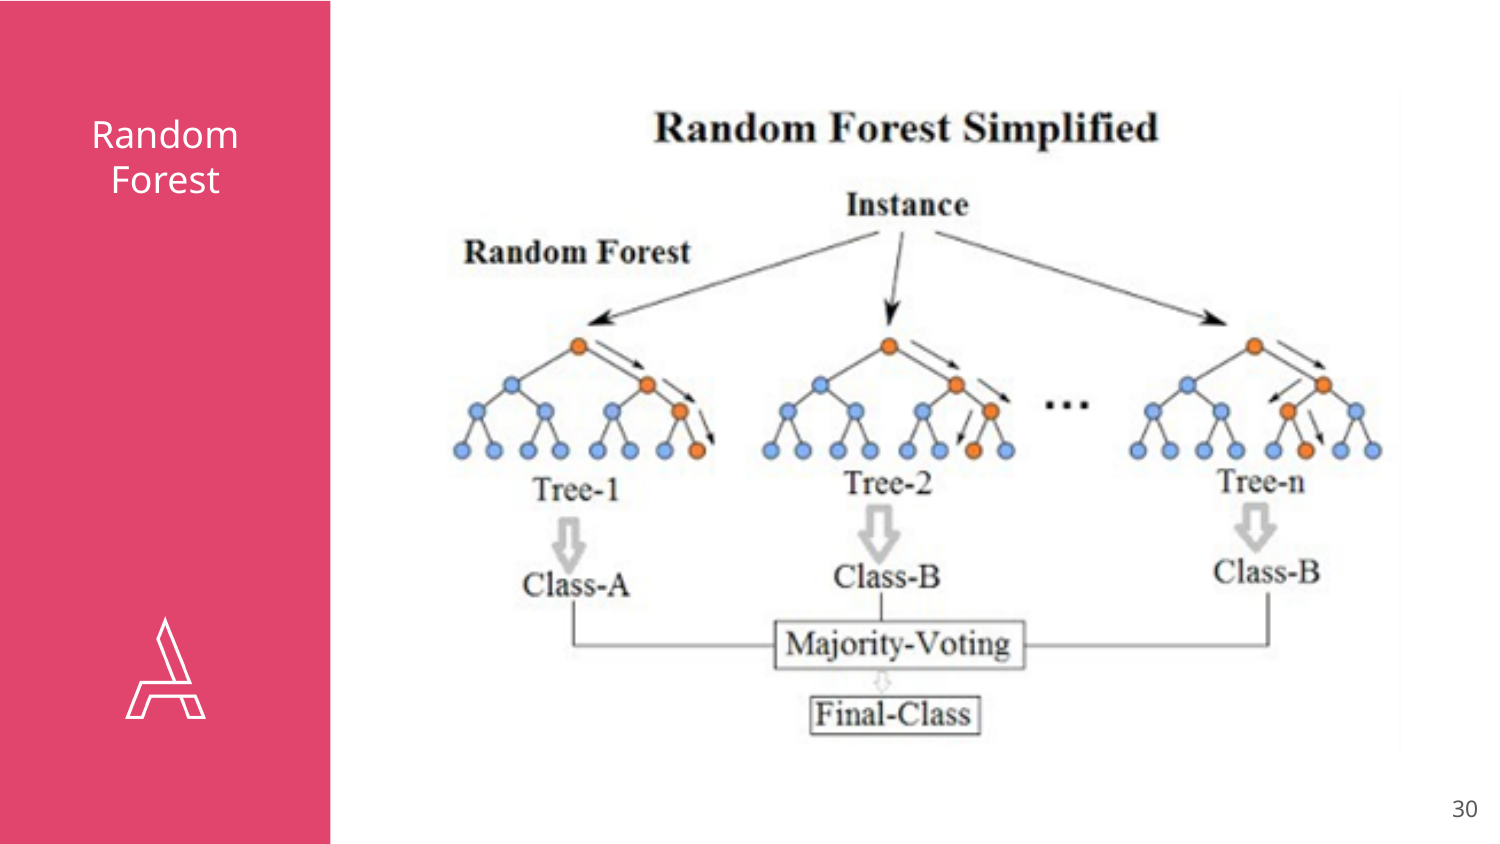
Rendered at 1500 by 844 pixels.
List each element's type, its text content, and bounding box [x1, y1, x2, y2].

picture [125, 616, 206, 719]
slide_number ‹#› [1403, 779, 1494, 844]
title Random Forest [47, 96, 283, 346]
picture [445, 90, 1404, 754]
